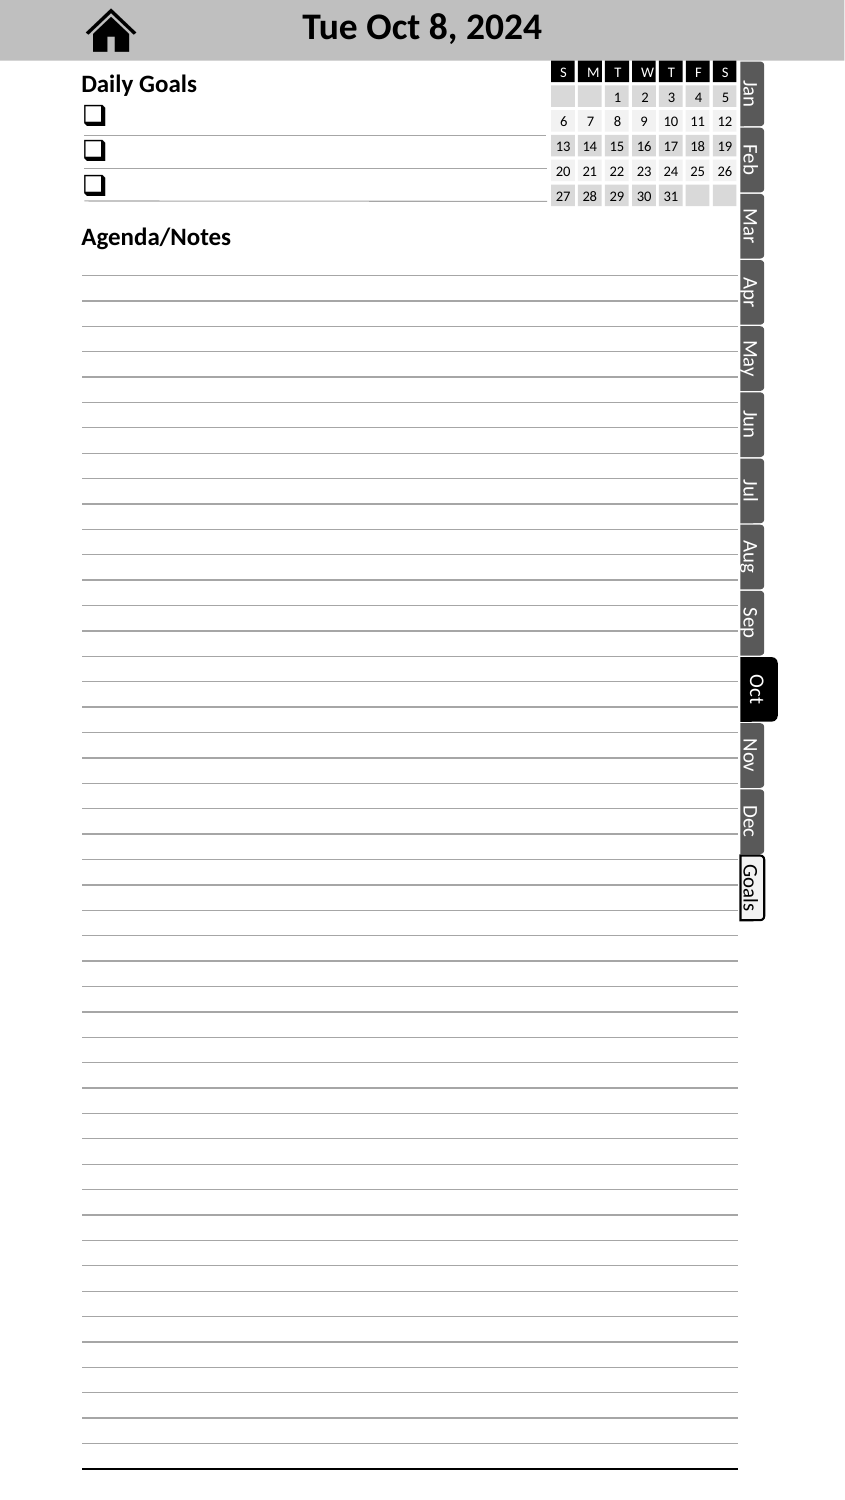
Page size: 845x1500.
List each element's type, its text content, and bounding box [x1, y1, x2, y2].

picture [82, 1, 140, 59]
list Tue Oct 8, 2024 [190, 0, 655, 61]
